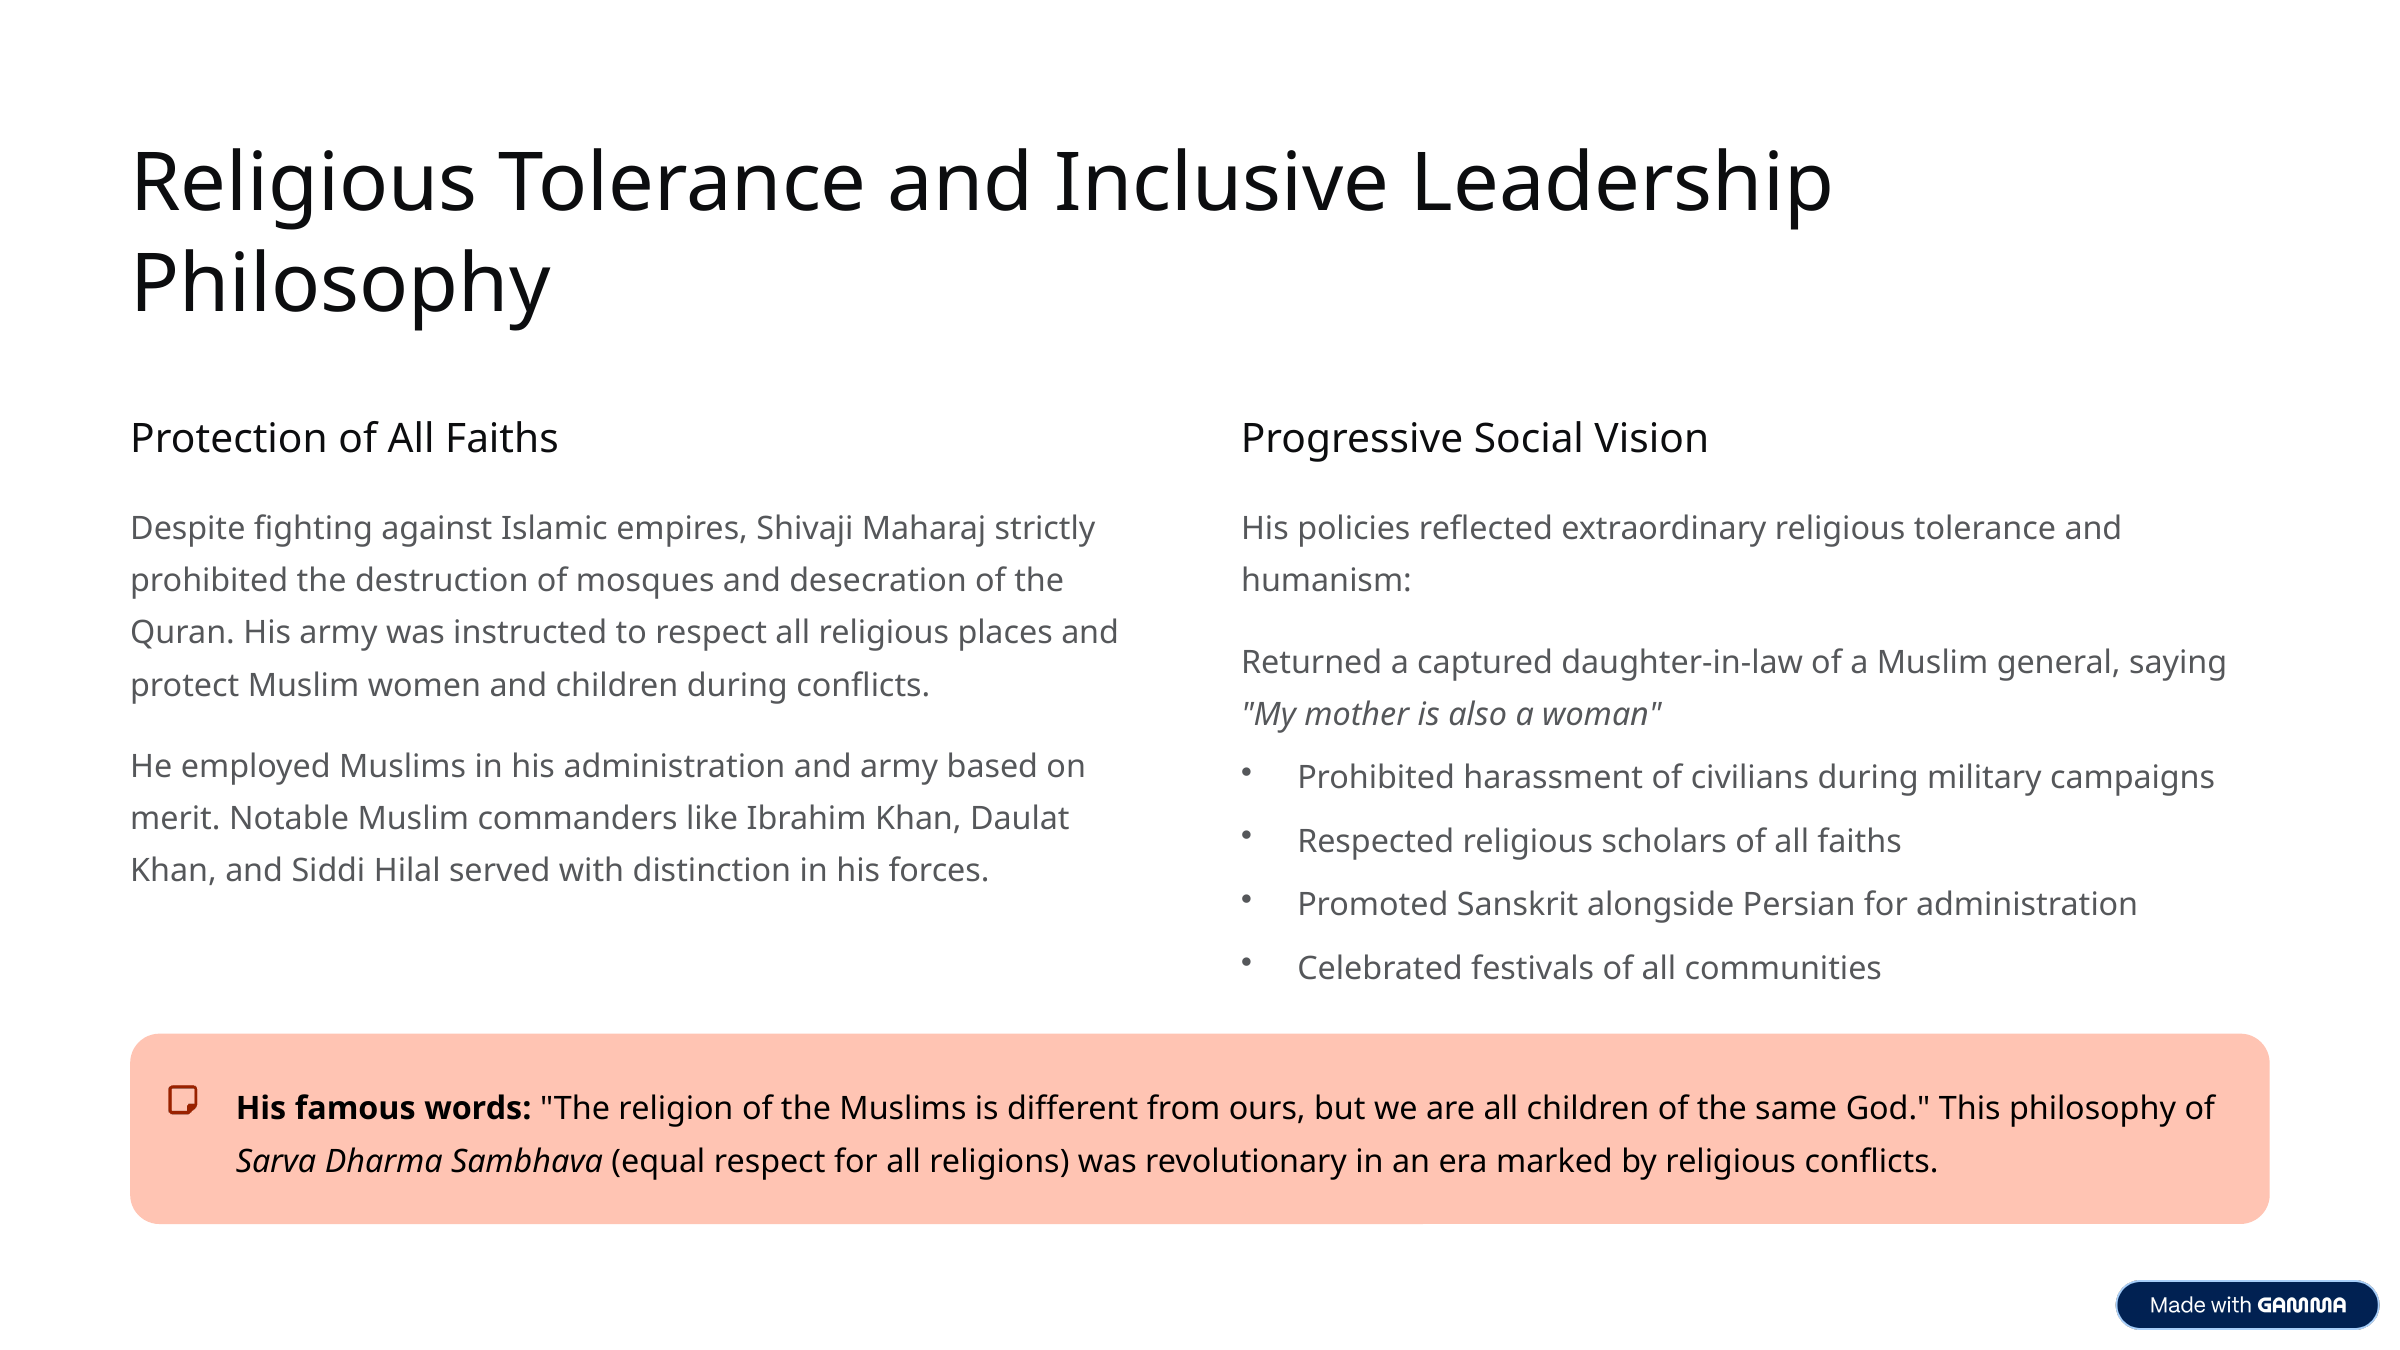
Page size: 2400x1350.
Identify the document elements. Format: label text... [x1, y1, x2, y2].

text_box He employed Muslims in his administration and army based on merit. Notable Muslim commanders like Ibrahim Khan, Daulat Khan, and Siddi Hilal served with distinction in his forces. [130, 731, 1161, 888]
text_box Despite fighting against Islamic empires, Shivaji Maharaj strictly prohibited the destruction of mosques and desecration of the Quran. His army was instructed to respect all religious places and protect Muslim women and children during conflicts. [130, 494, 1161, 703]
text_box Protection of All Faiths [130, 410, 563, 462]
text_box His policies reflected extraordinary religious tolerance and humanism: [1240, 494, 2272, 599]
text_box His famous words: "The religion of the Muslims is different from ours, but we are all children of the same God." This philosophy of Sarva Dharma Sambhava (equal respect for all religions) was revolutionary in an era marked by religious conflicts. [235, 1074, 2238, 1179]
text_box Promoted Sanskrit alongside Persian for administration [1240, 870, 2272, 923]
picture [162, 1083, 204, 1116]
text_box Progressive Social Vision [1240, 410, 1725, 462]
text_box Respected religious scholars of all faiths [1240, 806, 2272, 859]
text_box [130, 1033, 2270, 1225]
text_box Prohibited harassment of civilians during military campaigns [1240, 743, 2272, 796]
text_box Religious Tolerance and Inclusive Leadership Philosophy [130, 125, 2270, 330]
picture [2106, 1271, 2389, 1339]
text_box Celebrated festivals of all communities [1240, 933, 2272, 986]
text_box Returned a captured daughter-in-law of a Muslim general, saying "My mother is also a woman" [1240, 627, 2272, 732]
